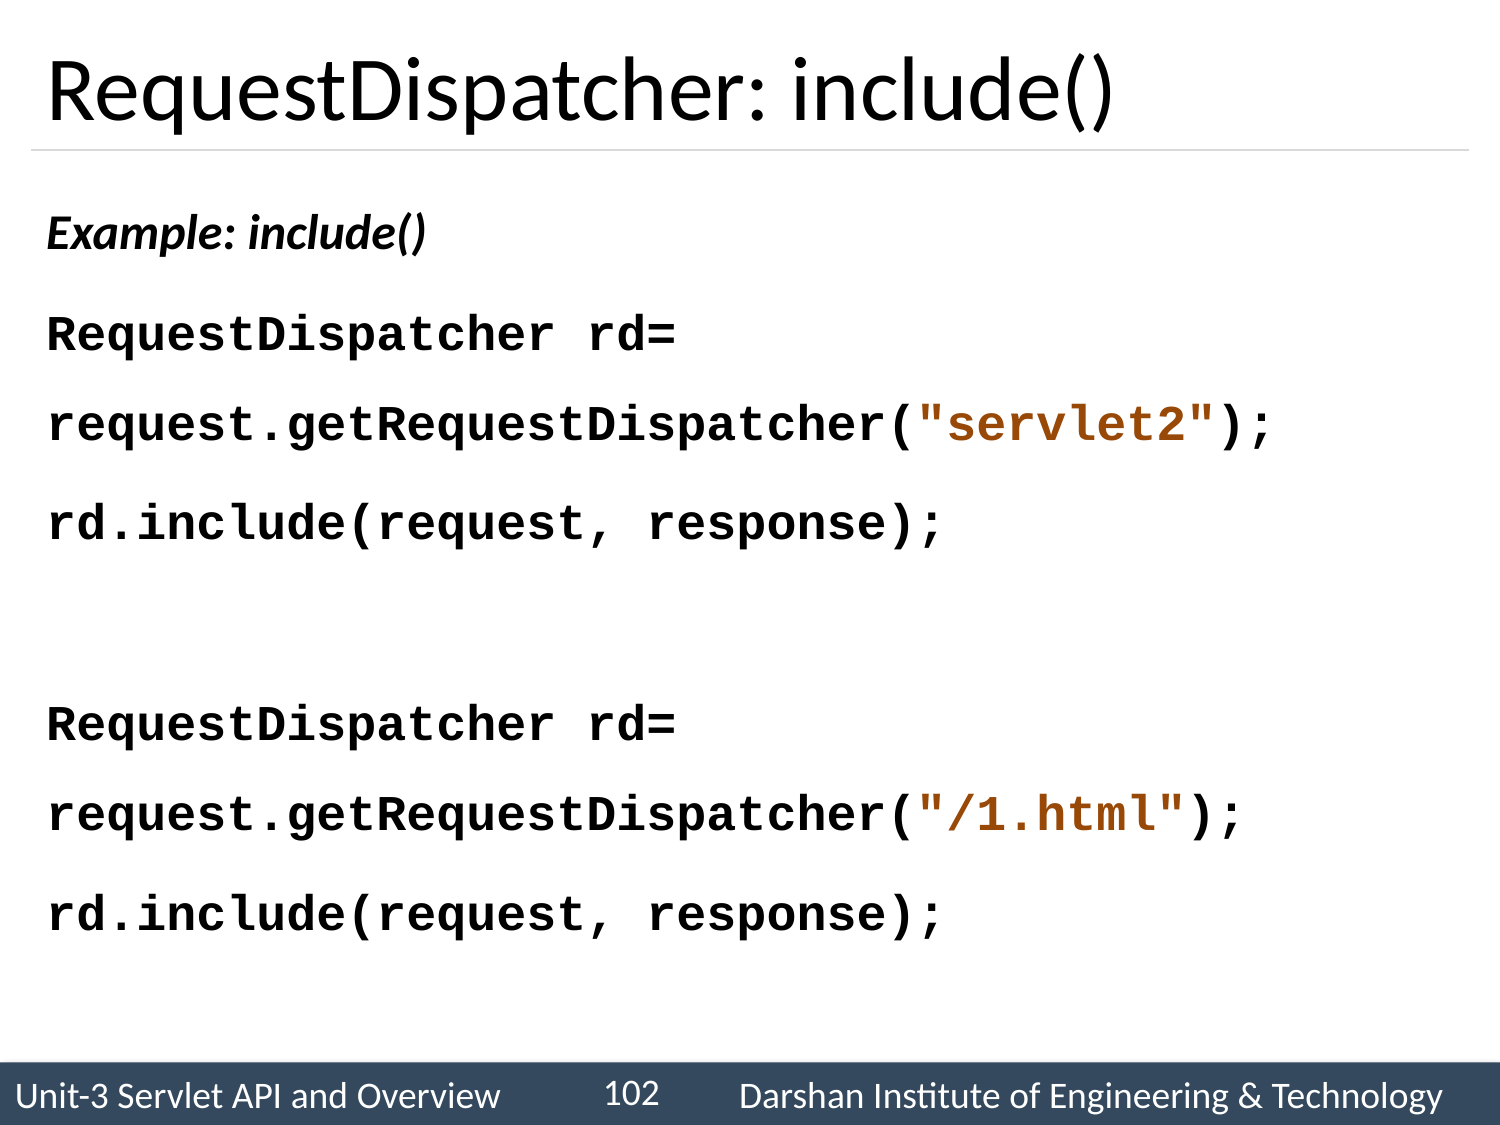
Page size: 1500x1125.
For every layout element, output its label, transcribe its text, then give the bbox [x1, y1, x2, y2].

list Example: include() RequestDispatcher rd= request.getRequestDispatcher("servlet2"); rd.include(request, response); RequestDispatcher rd= request.getRequestDispatcher("/1.html"); rd.include(request, response); [31, 162, 1469, 1038]
title RequestDispatcher: include() [31, 17, 1469, 150]
slide_number 102 [575, 1060, 675, 1121]
